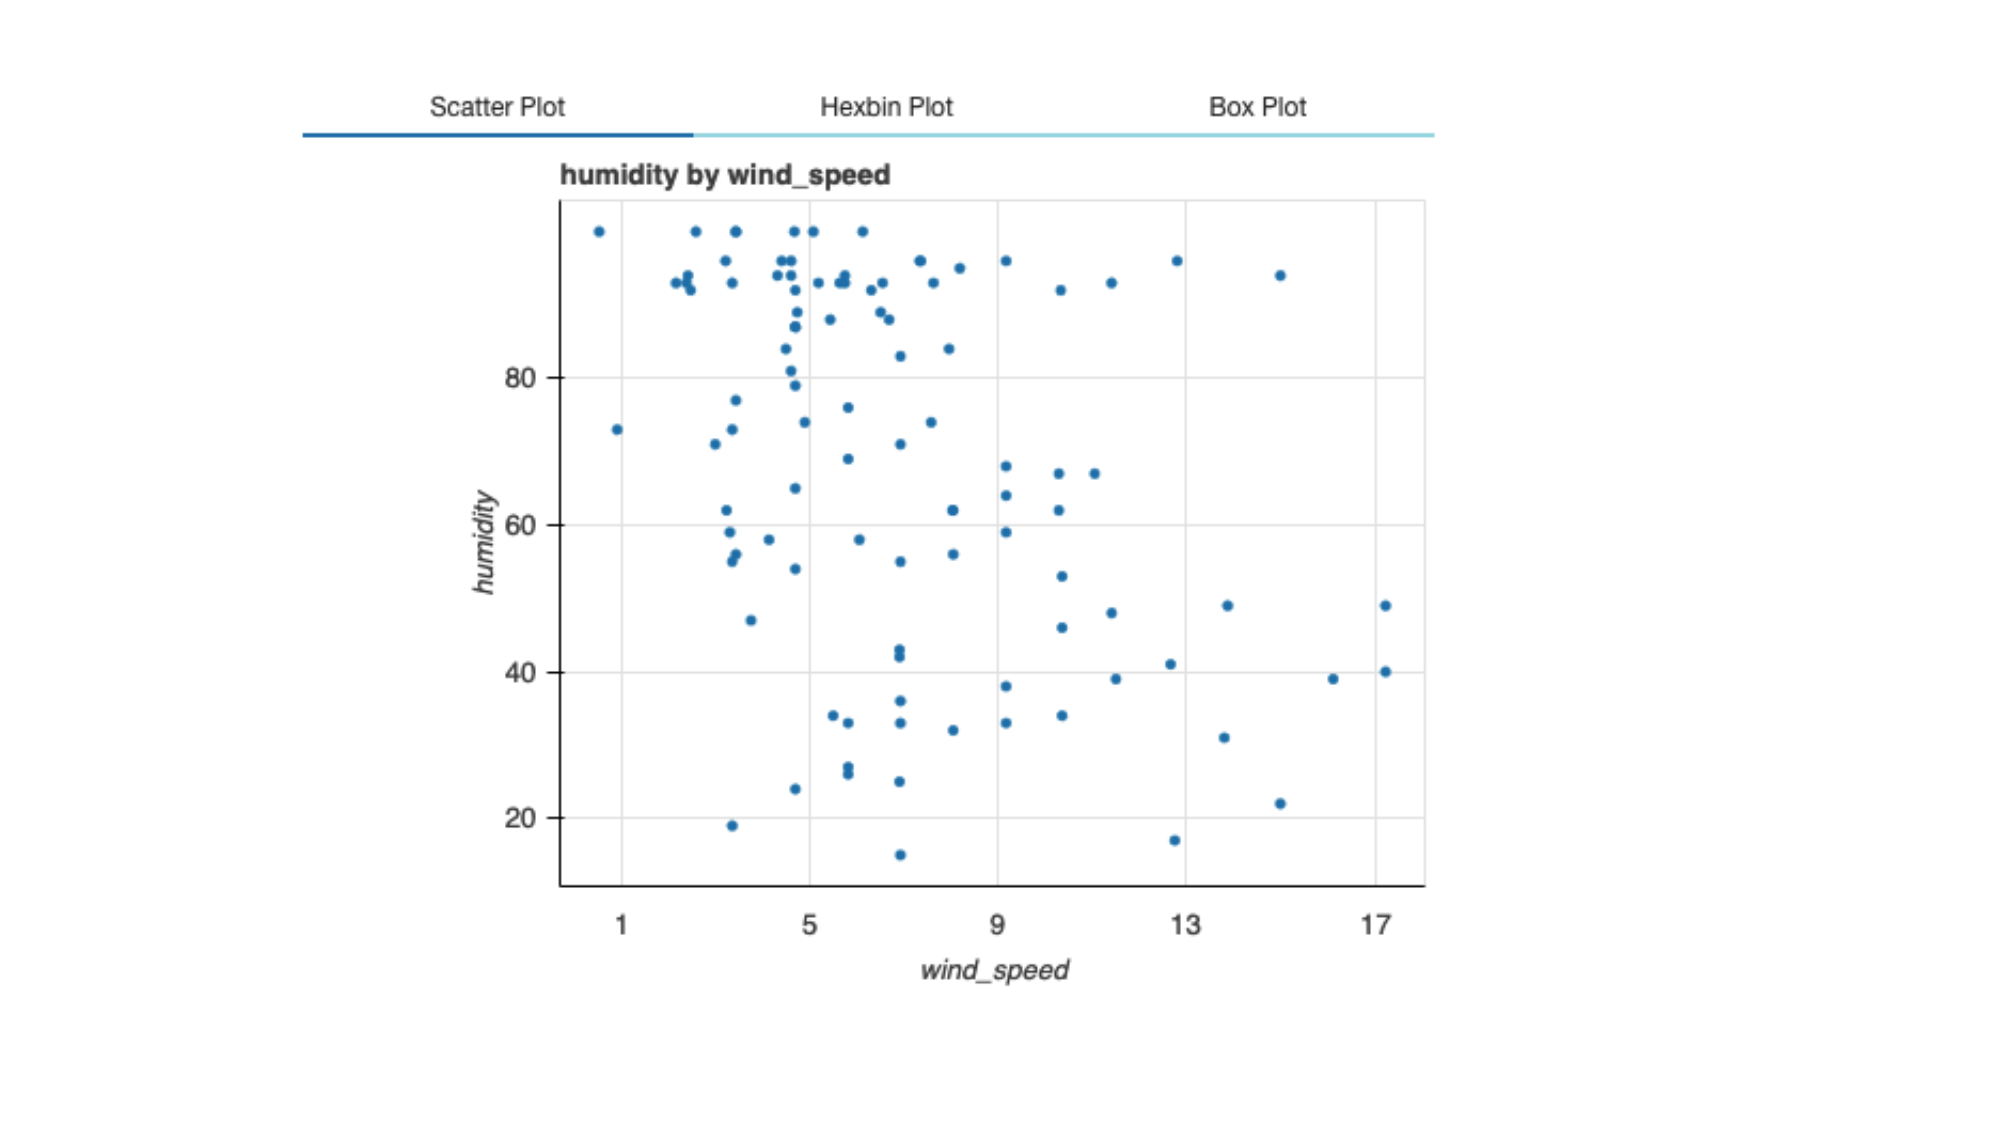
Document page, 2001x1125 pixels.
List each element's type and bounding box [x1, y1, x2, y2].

list [284, 76, 1544, 1014]
